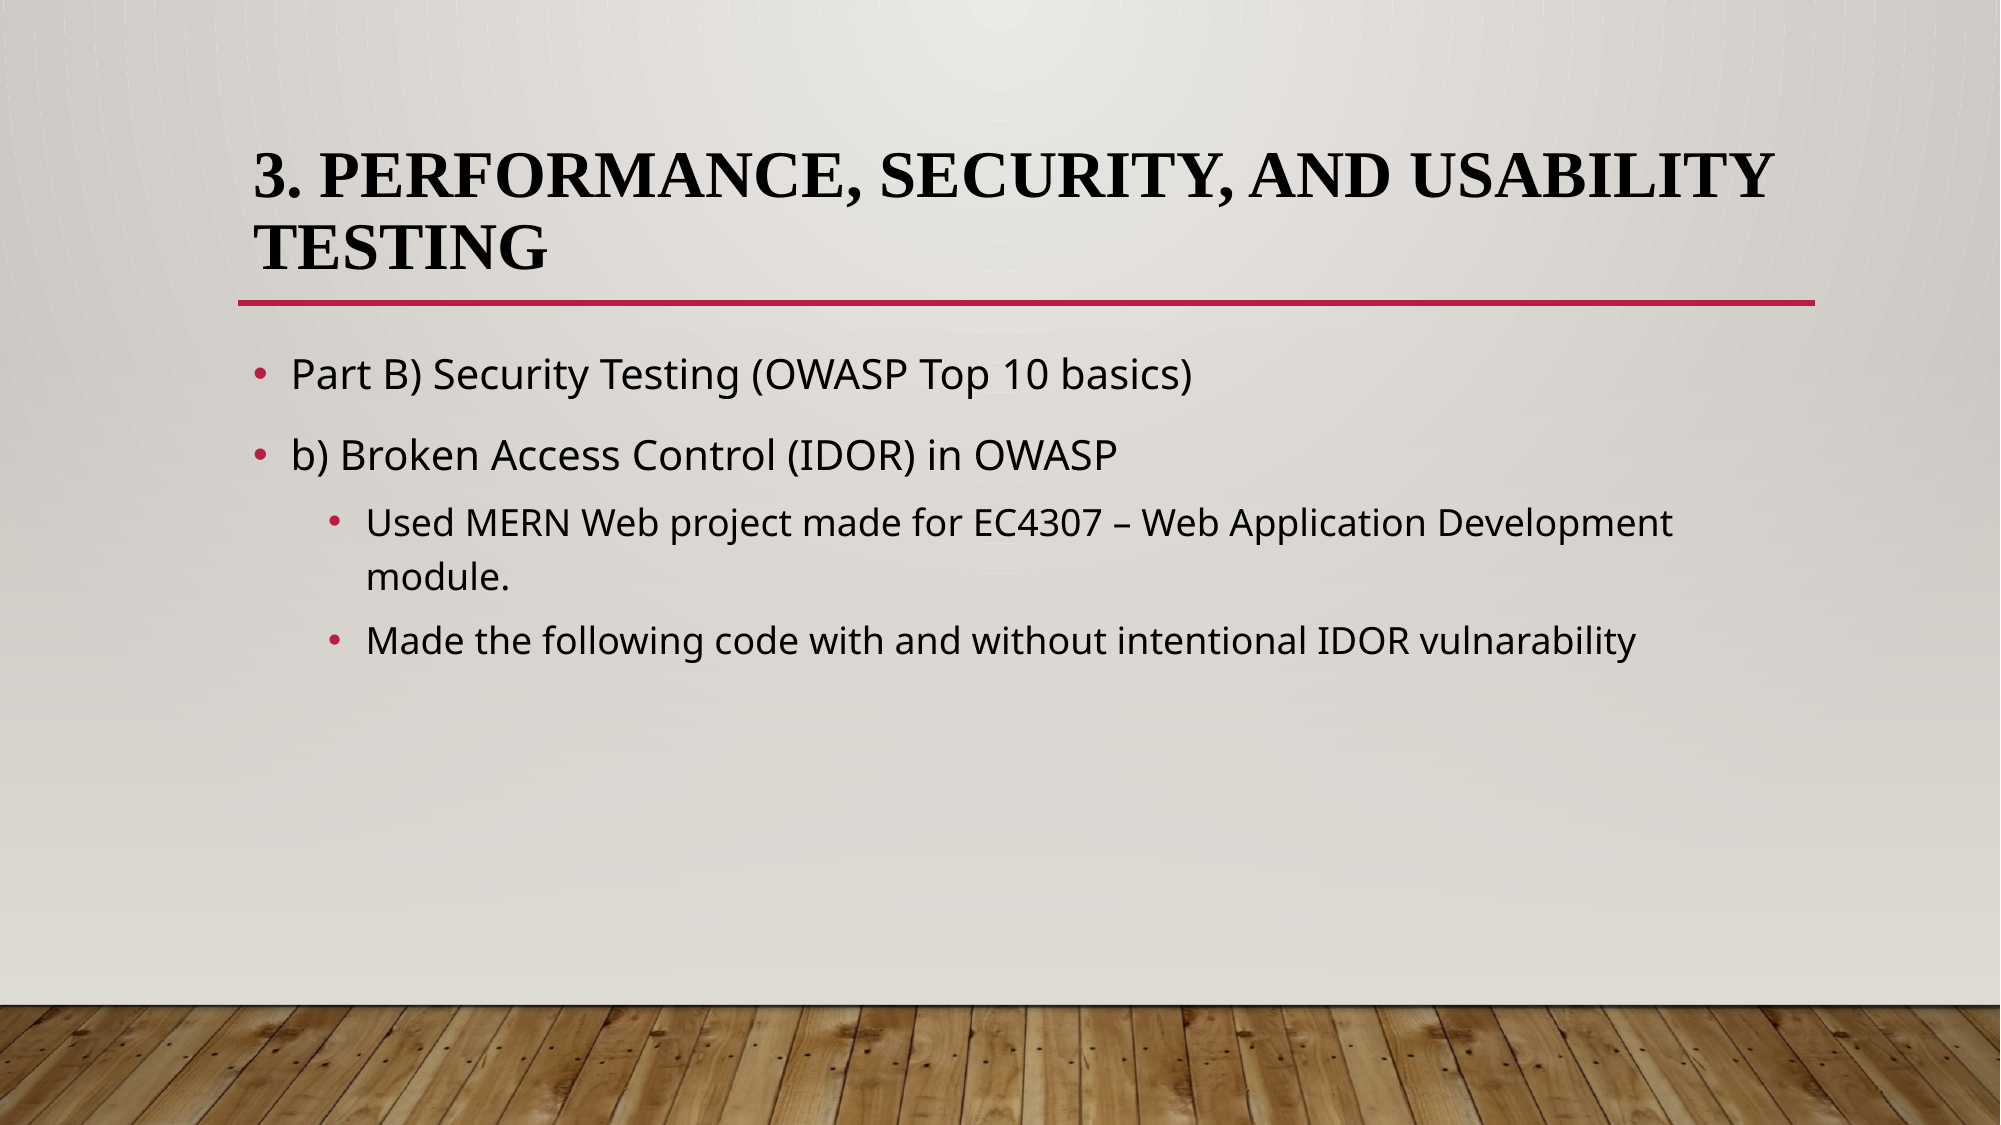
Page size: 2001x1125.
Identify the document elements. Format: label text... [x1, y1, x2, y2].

title 3. Performance, Security, and Usability Testing [238, 131, 1814, 305]
list Part B) Security Testing (OWASP Top 10 basics) b) Broken Access Control (IDOR) in OWASP Used MERN Web project made for EC4307 – Web Application Development module. Made the following code with and without intentional IDOR vulnarability [238, 330, 1814, 897]
picture [0, 1005, 2000, 1125]
